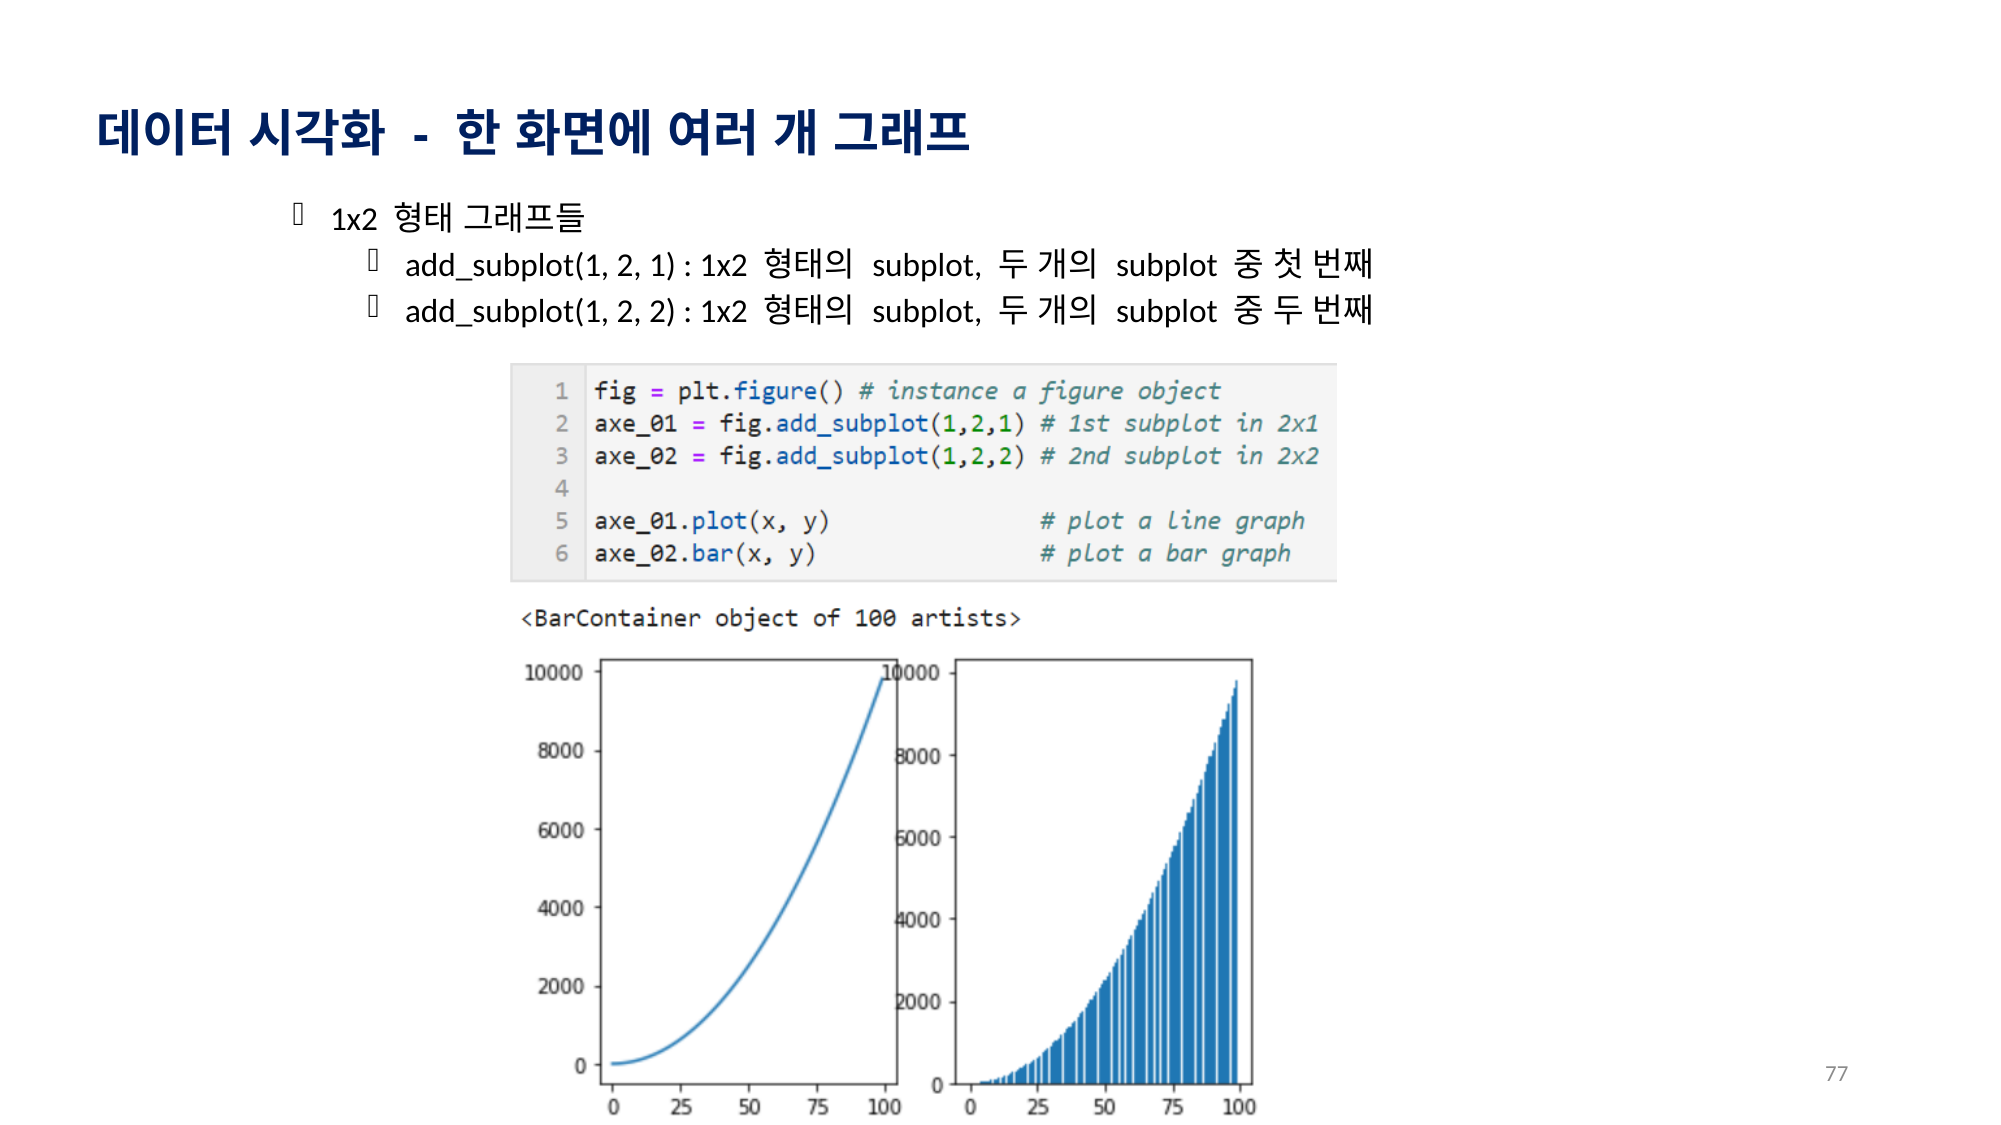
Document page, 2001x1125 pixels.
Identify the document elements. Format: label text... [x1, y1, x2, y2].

slide_number 76 [1413, 1042, 1864, 1103]
text_box 데이터 시각화 - 한 화면에 여러 개 그래프 [81, 26, 1807, 245]
picture [509, 363, 1337, 1125]
list 1x2 형태 그래프들 add_subplot(1, 2, 1) : 1x2 형태의 subplot, 두 개의 subplot 중 첫 번째 add_subplot(1, 2, 2) : 1x2 형태의 subplot, 두 개의 subplot 중 두 번째 [277, 245, 1697, 385]
